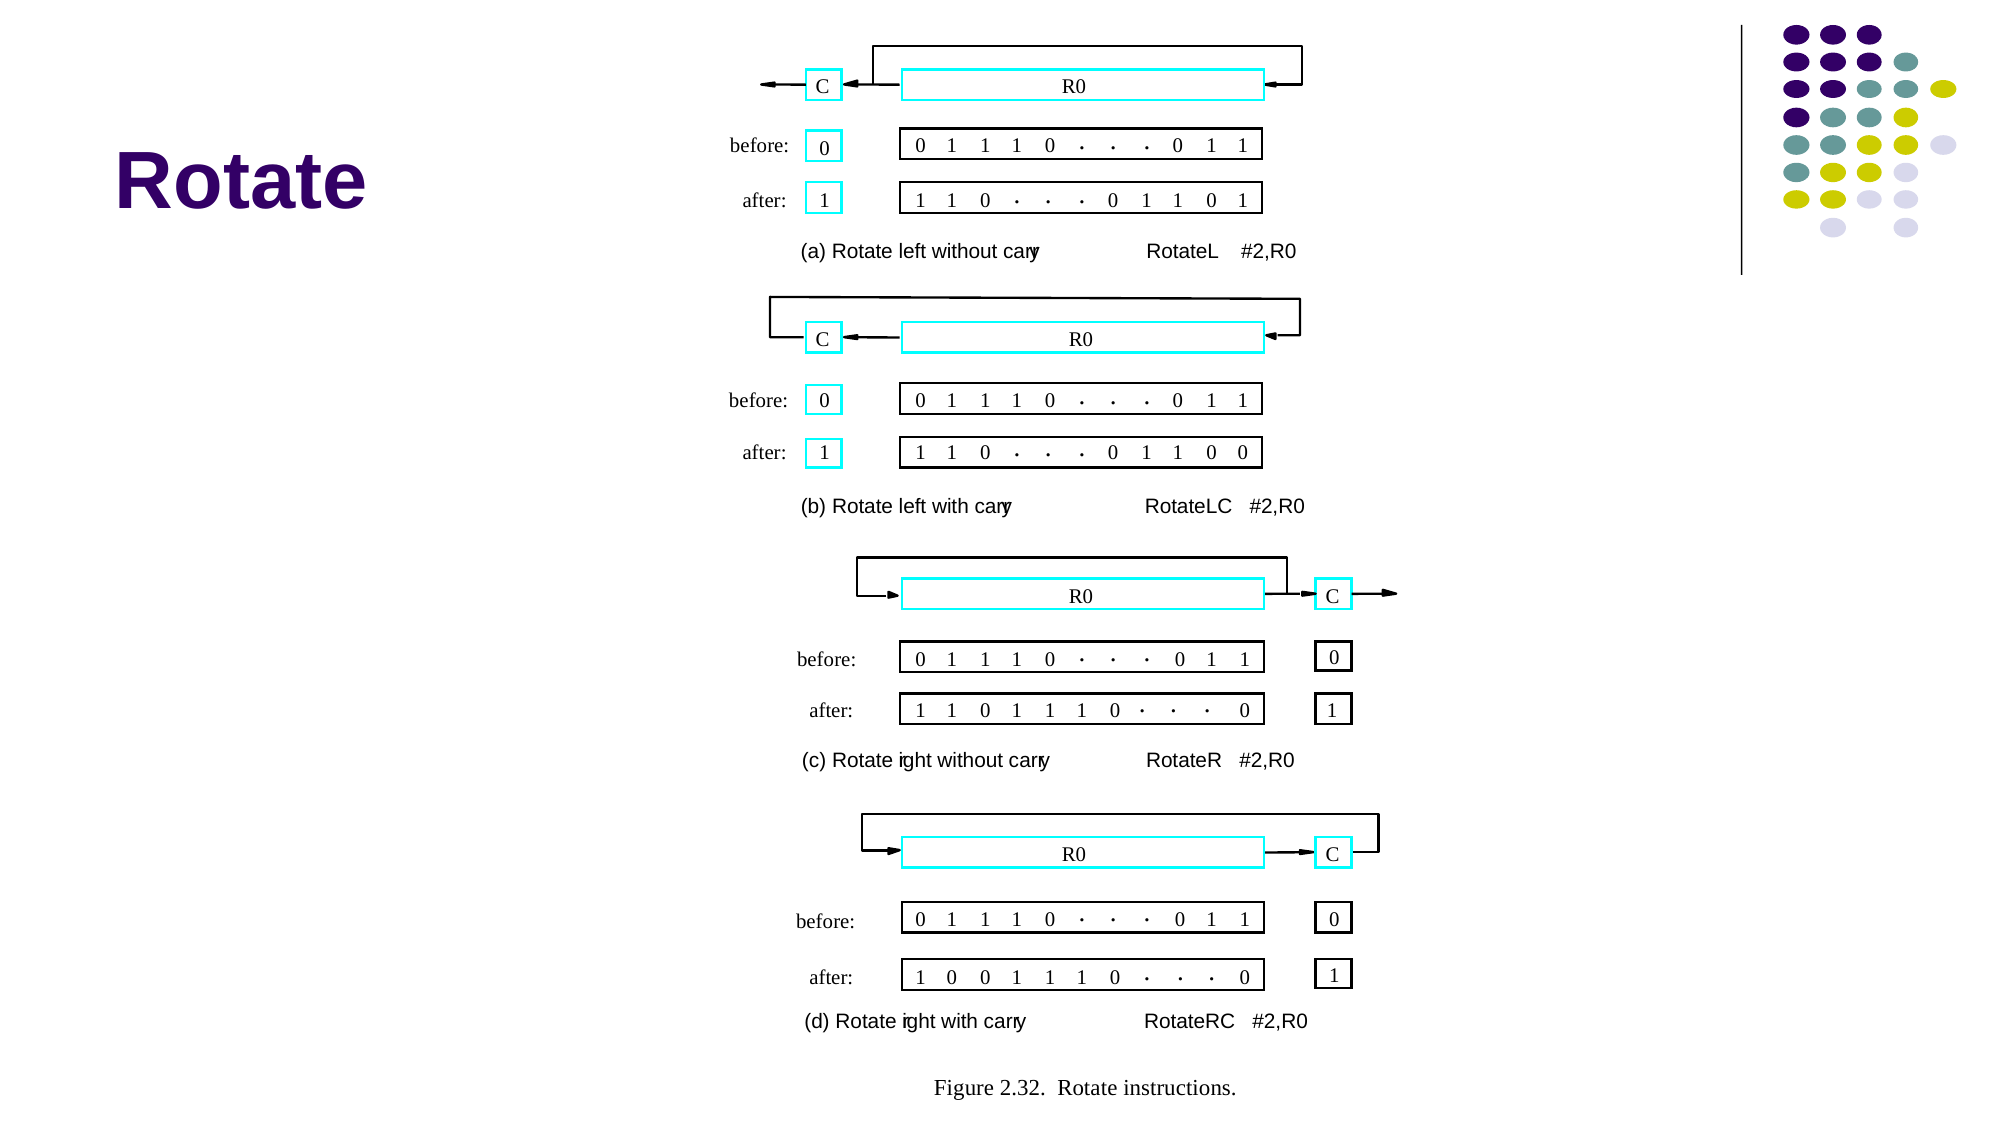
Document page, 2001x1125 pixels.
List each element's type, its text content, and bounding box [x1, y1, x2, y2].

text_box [727, 46, 1397, 1101]
title Rotate [99, 20, 1750, 233]
